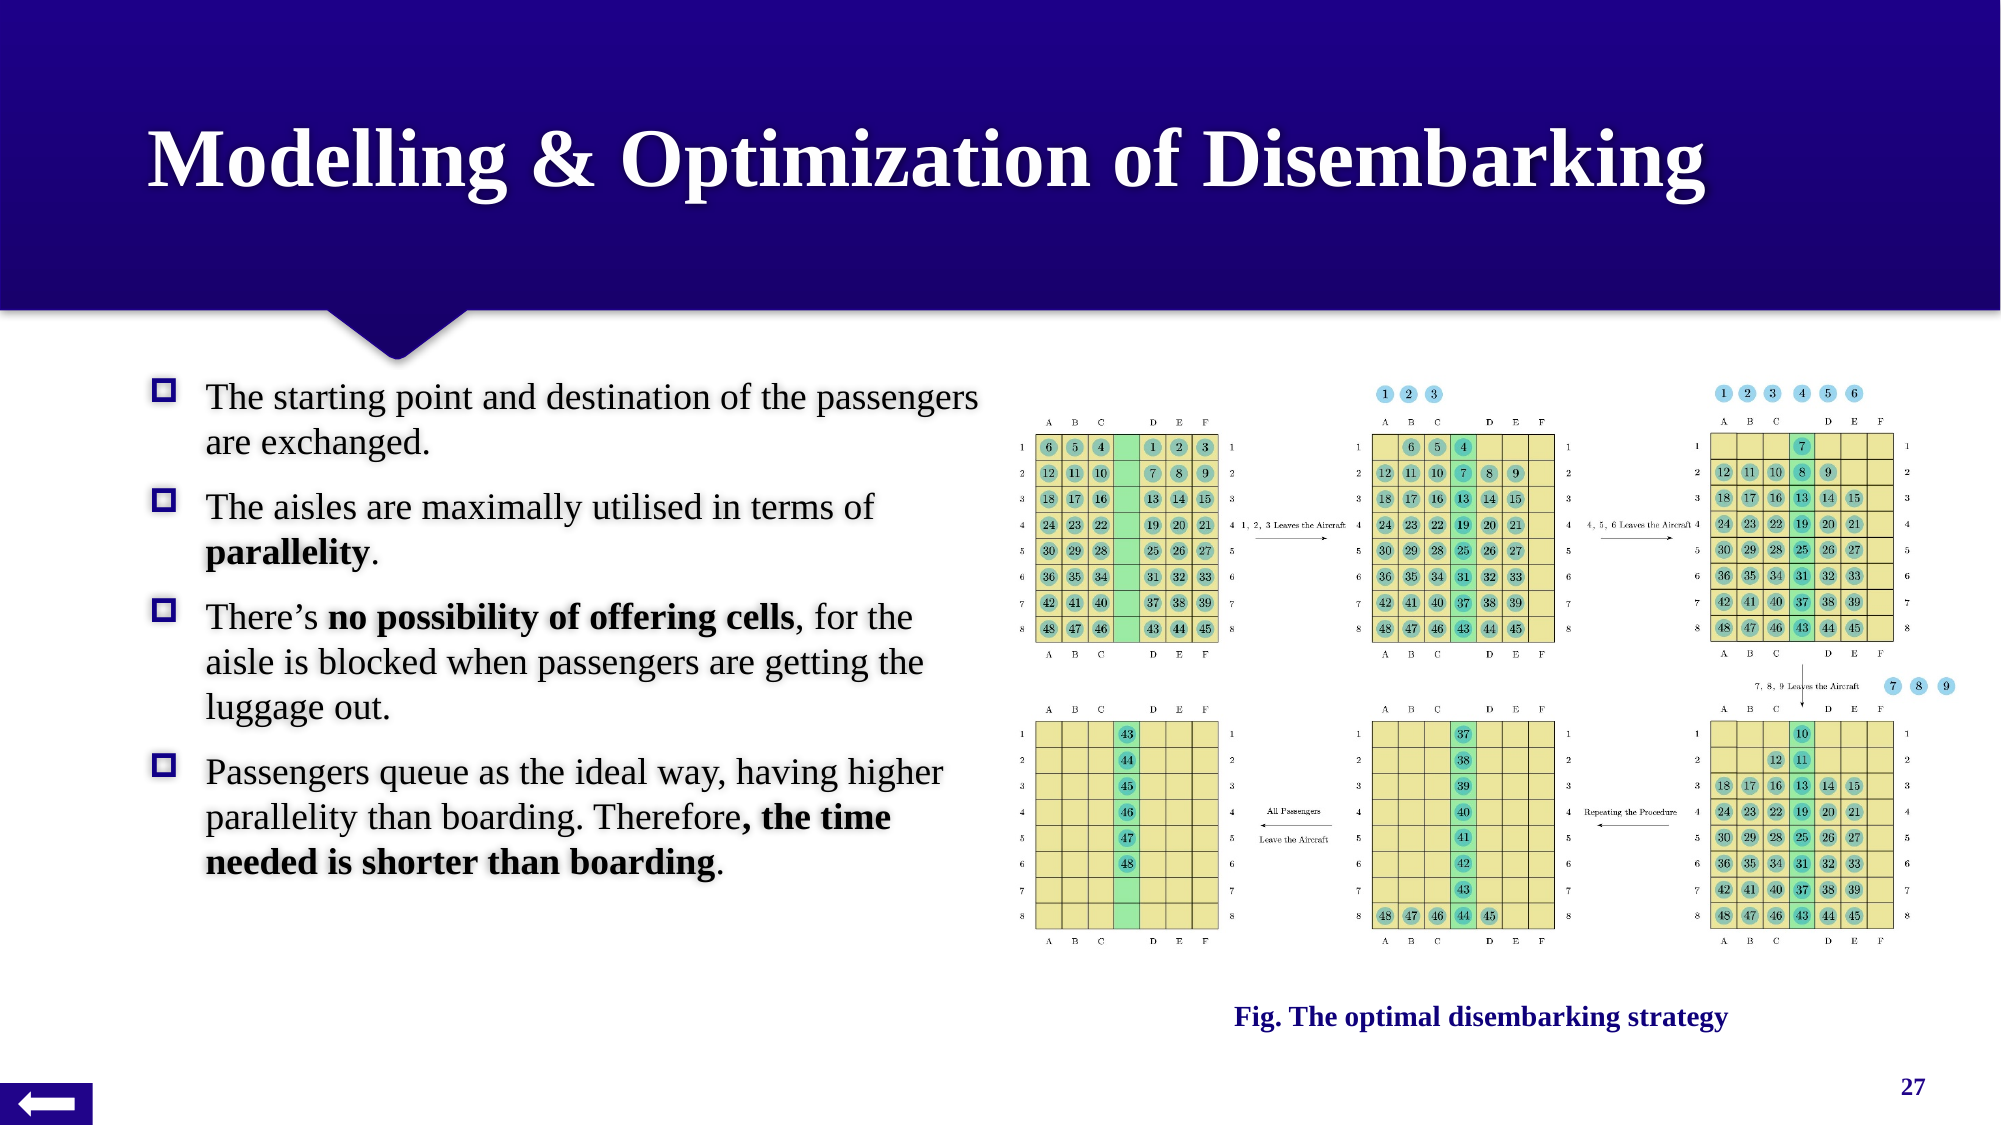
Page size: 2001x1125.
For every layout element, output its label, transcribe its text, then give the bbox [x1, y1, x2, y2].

title Modelling & Optimization of Disembarking [132, 73, 1868, 233]
picture [998, 364, 1966, 974]
text_box 27 [1885, 1062, 2000, 1108]
text_box Fig. The optimal disembarking strategy [1141, 989, 1823, 1040]
text_box [0, 1081, 95, 1125]
list The starting point and destination of the passengers are exchanged. The aisles are maximally utilised in terms of parallelity. There’s no possibility of offering cells, for the aisle is blocked when passengers are getting the luggage out. Passengers queue as the ideal way, having higher parallelity than boarding. Therefore, the time needed is shorter than boarding. [134, 364, 999, 1052]
